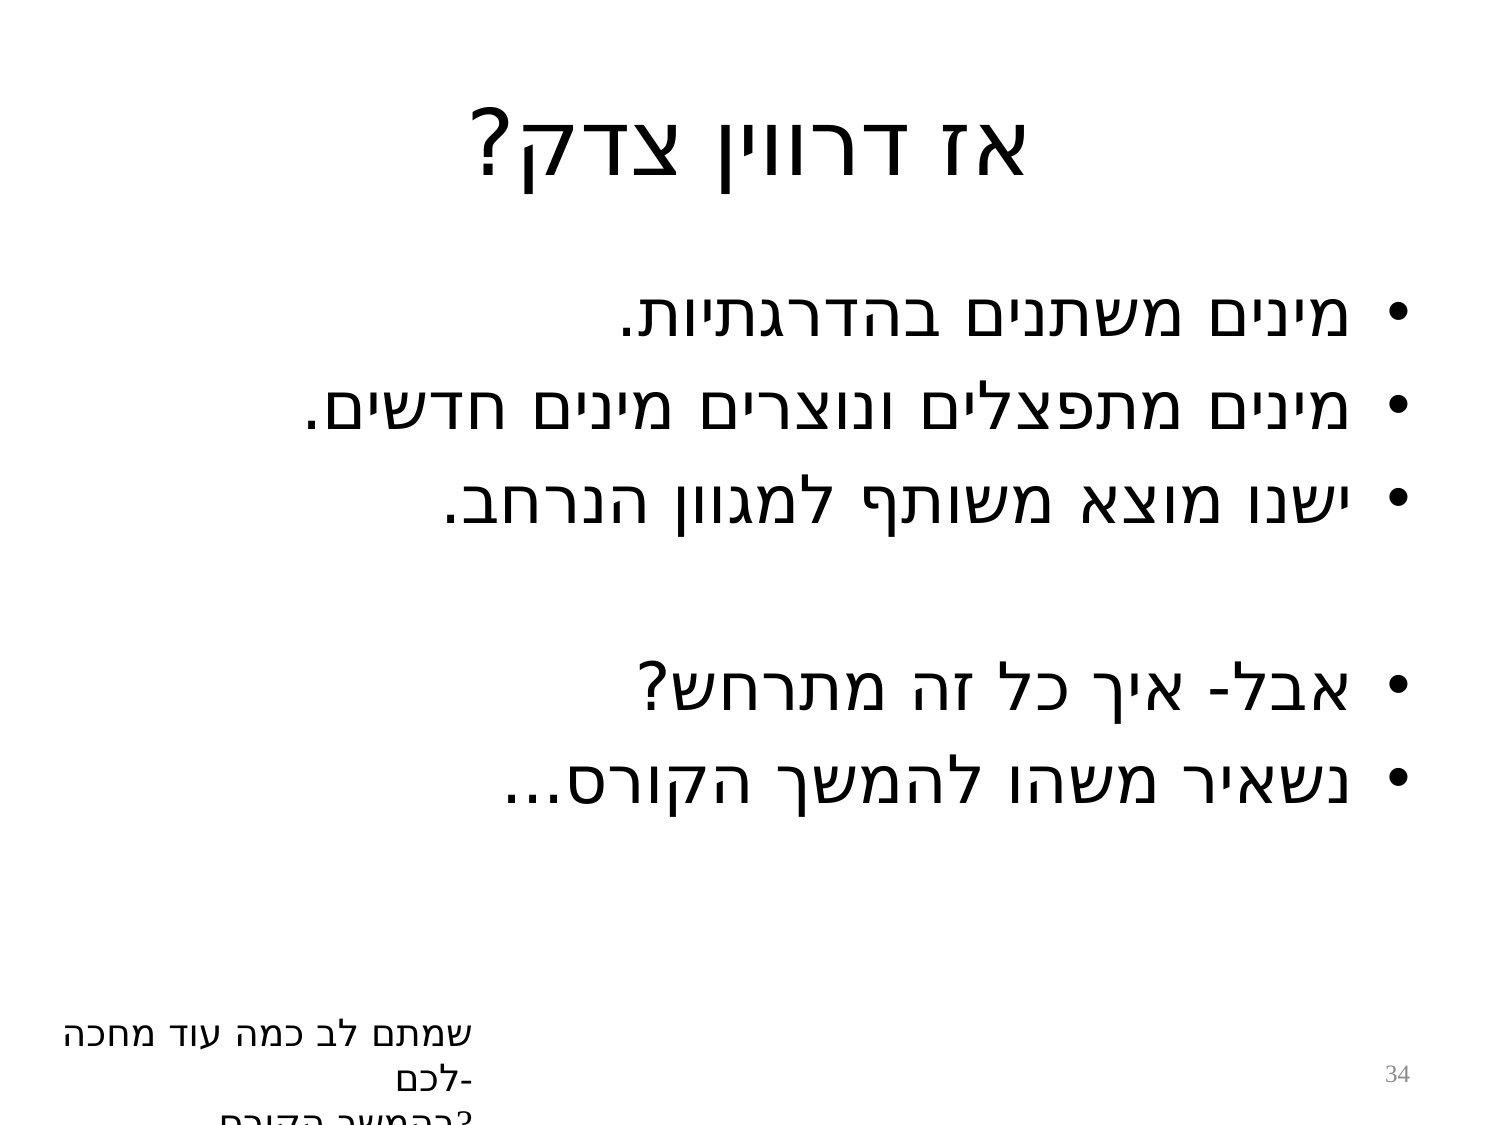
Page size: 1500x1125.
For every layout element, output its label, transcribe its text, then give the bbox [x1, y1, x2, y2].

text_box שמתם לב כמה עוד מחכה לכם- בהמשך הקורס? [1, 1001, 488, 1125]
title אז דרווין צדק? [75, 45, 1425, 233]
slide_number 34 [1074, 1042, 1425, 1103]
list מינים משתנים בהדרגתיות. מינים מתפצלים ונוצרים מינים חדשים. ישנו מוצא משותף למגוון הנרחב. אבל- איך כל זה מתרחש? נשאיר משהו להמשך הקורס... [75, 262, 1425, 1005]
